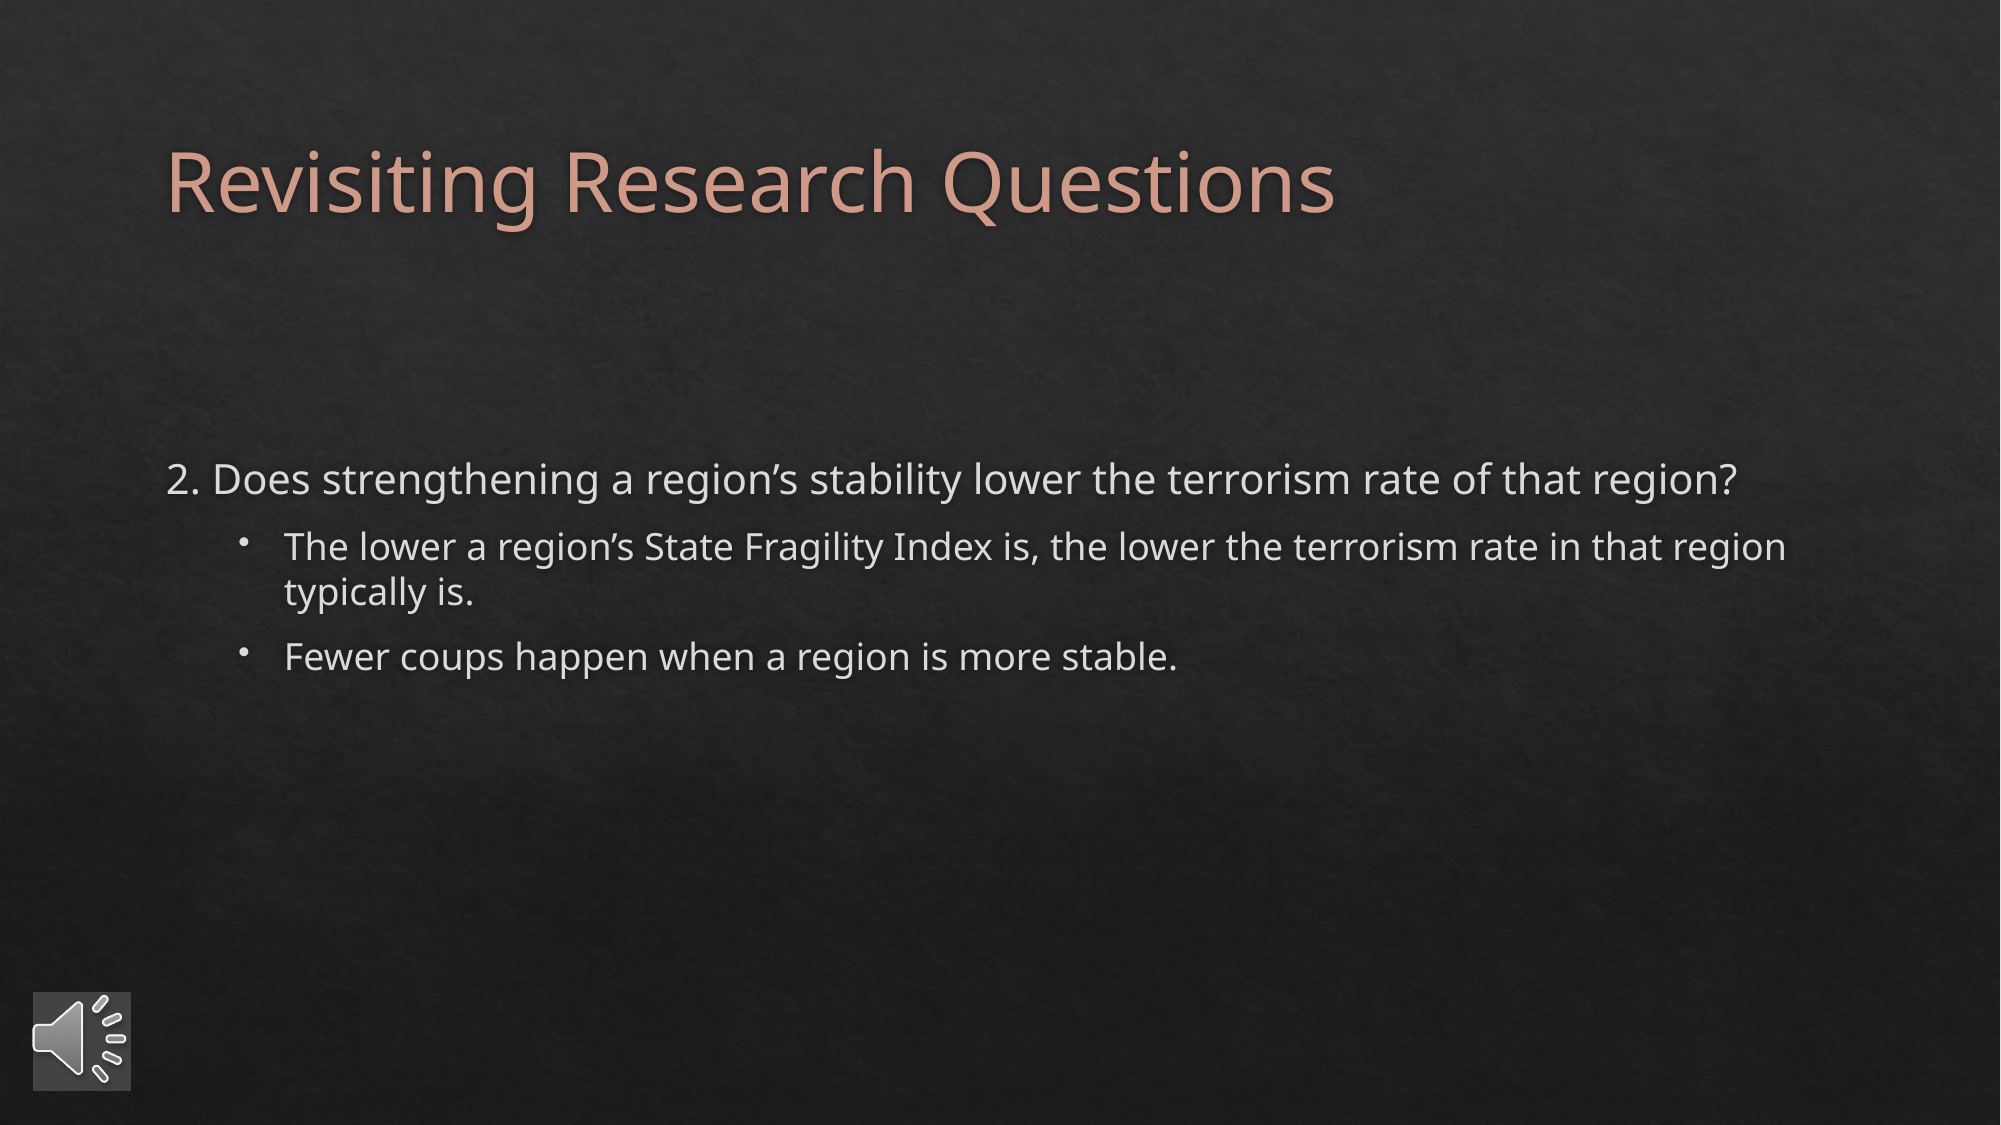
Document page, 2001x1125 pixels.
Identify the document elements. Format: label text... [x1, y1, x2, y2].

title Revisiting Research Questions [149, 99, 1849, 260]
picture [31, 991, 133, 1092]
list 2. Does strengthening a region’s stability lower the terrorism rate of that region? The lower a region’s State Fragility Index is, the lower the terrorism rate in that region typically is. Fewer coups happen when a region is more stable. [150, 445, 1850, 680]
